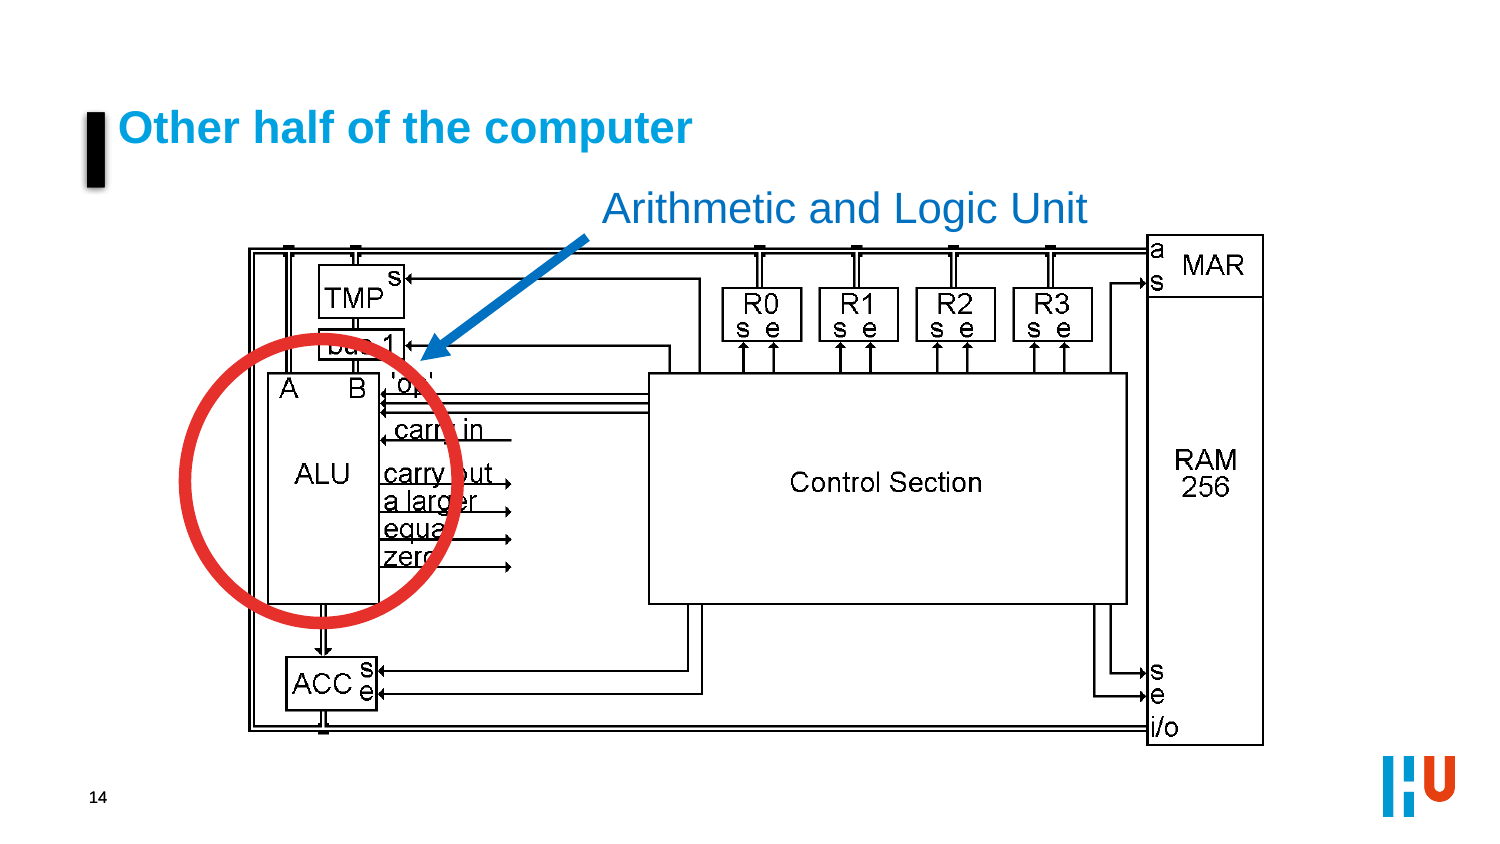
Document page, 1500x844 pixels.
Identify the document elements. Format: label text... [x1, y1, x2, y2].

list Other half of the computer [117, 102, 1357, 178]
picture [248, 230, 1266, 748]
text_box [419, 236, 588, 362]
picture [1394, 756, 1455, 817]
text_box [182, 362, 243, 600]
text_box Arithmetic and Logic Unit [587, 172, 1163, 229]
